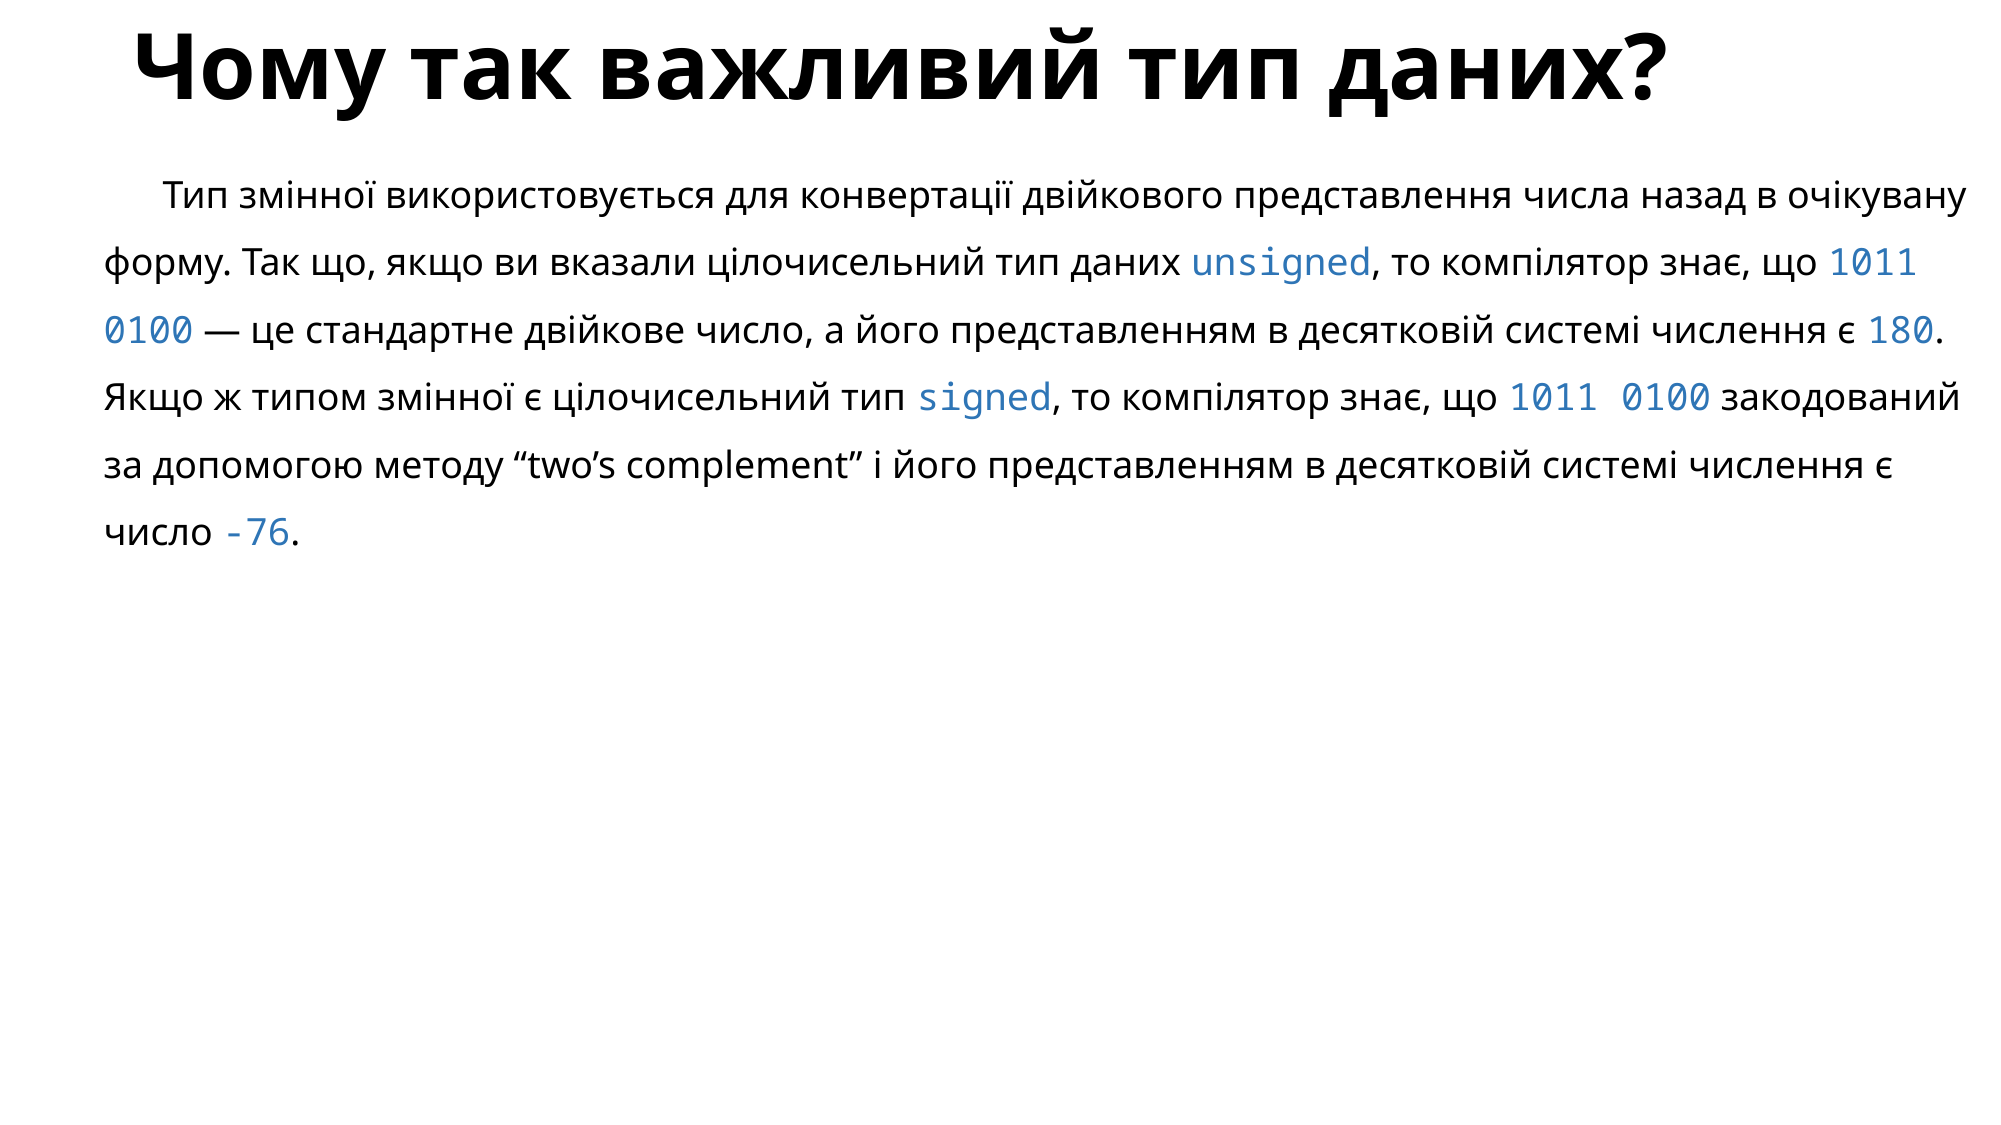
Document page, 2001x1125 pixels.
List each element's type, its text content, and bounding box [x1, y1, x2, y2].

title Чому так важливий тип даних? [0, 0, 2000, 140]
list Тип змінної використовується для конвертації двійкового представлення числа назад в очікувану форму. Так що, якщо ви вказали цілочисельний тип даних unsigned, то компілятор знає, що 1011 0100 — це стандартне двійкове число, а його представленням в десятковій системі числення є 180. Якщо ж типом змінної є цілочисельний тип signed, то компілятор знає, що 1011 0100 закодований за допомогою методу “two’s complement” і його представленням в десятковій системі числення є число -76. [0, 140, 2000, 1125]
